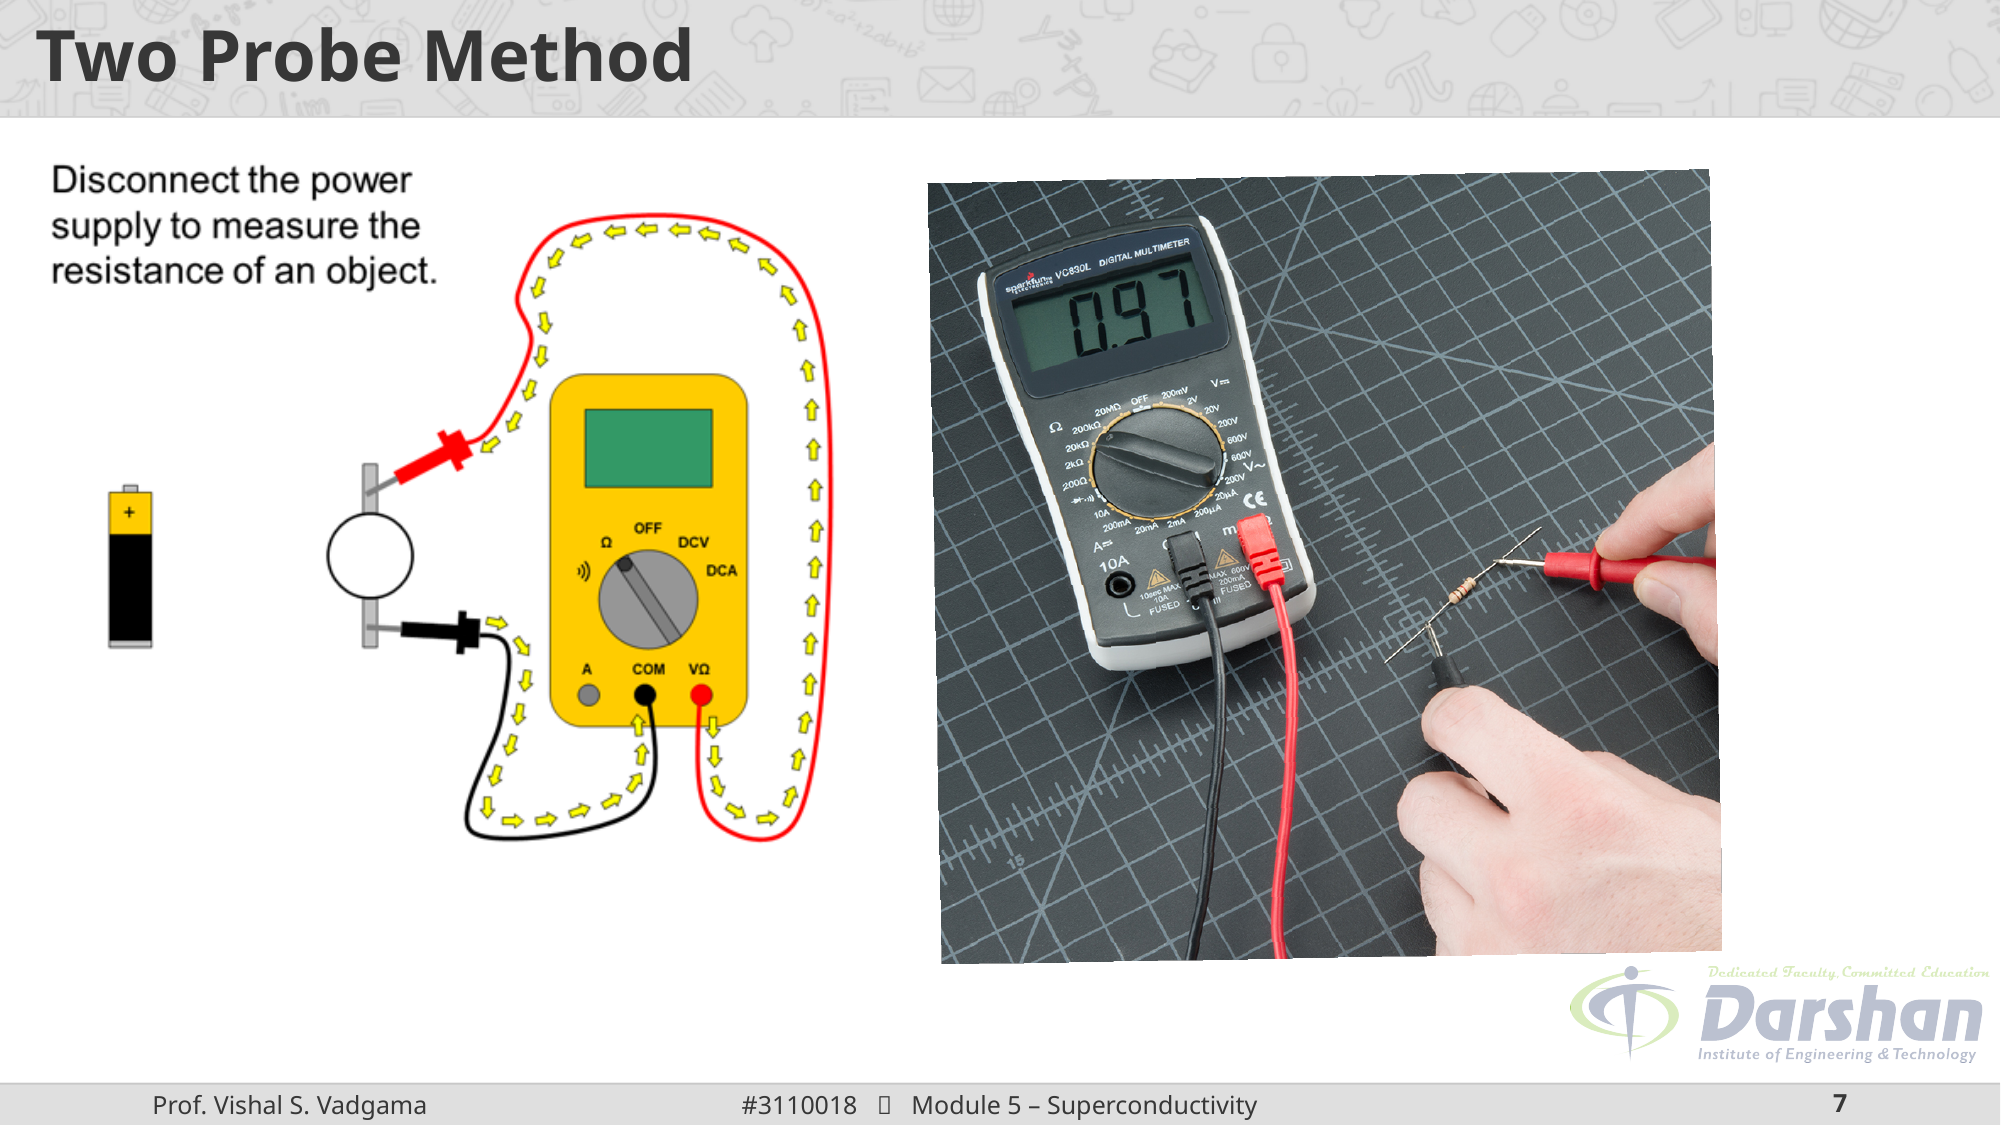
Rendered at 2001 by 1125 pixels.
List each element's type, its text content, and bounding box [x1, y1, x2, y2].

picture [928, 171, 1722, 964]
picture [0, 147, 846, 871]
title Two Probe Method [0, 0, 2000, 117]
